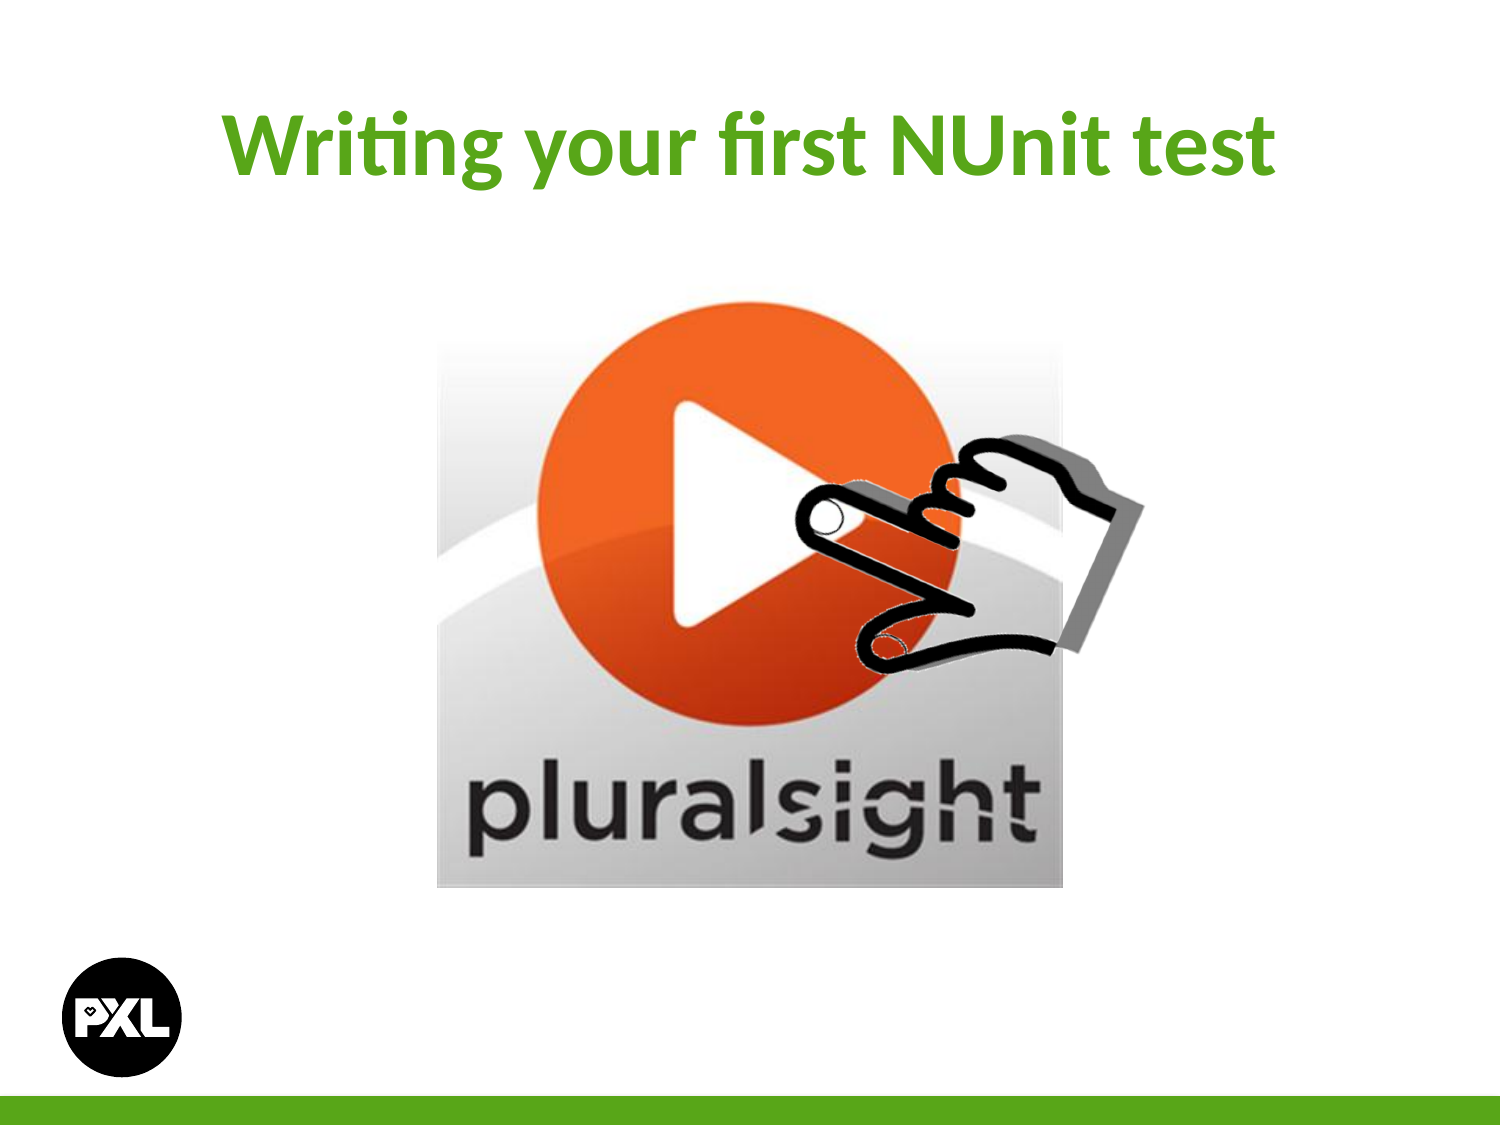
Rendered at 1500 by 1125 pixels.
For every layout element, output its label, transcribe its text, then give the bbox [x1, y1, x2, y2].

title Writing your first NUnit test [75, 45, 1425, 233]
picture [437, 262, 1209, 888]
